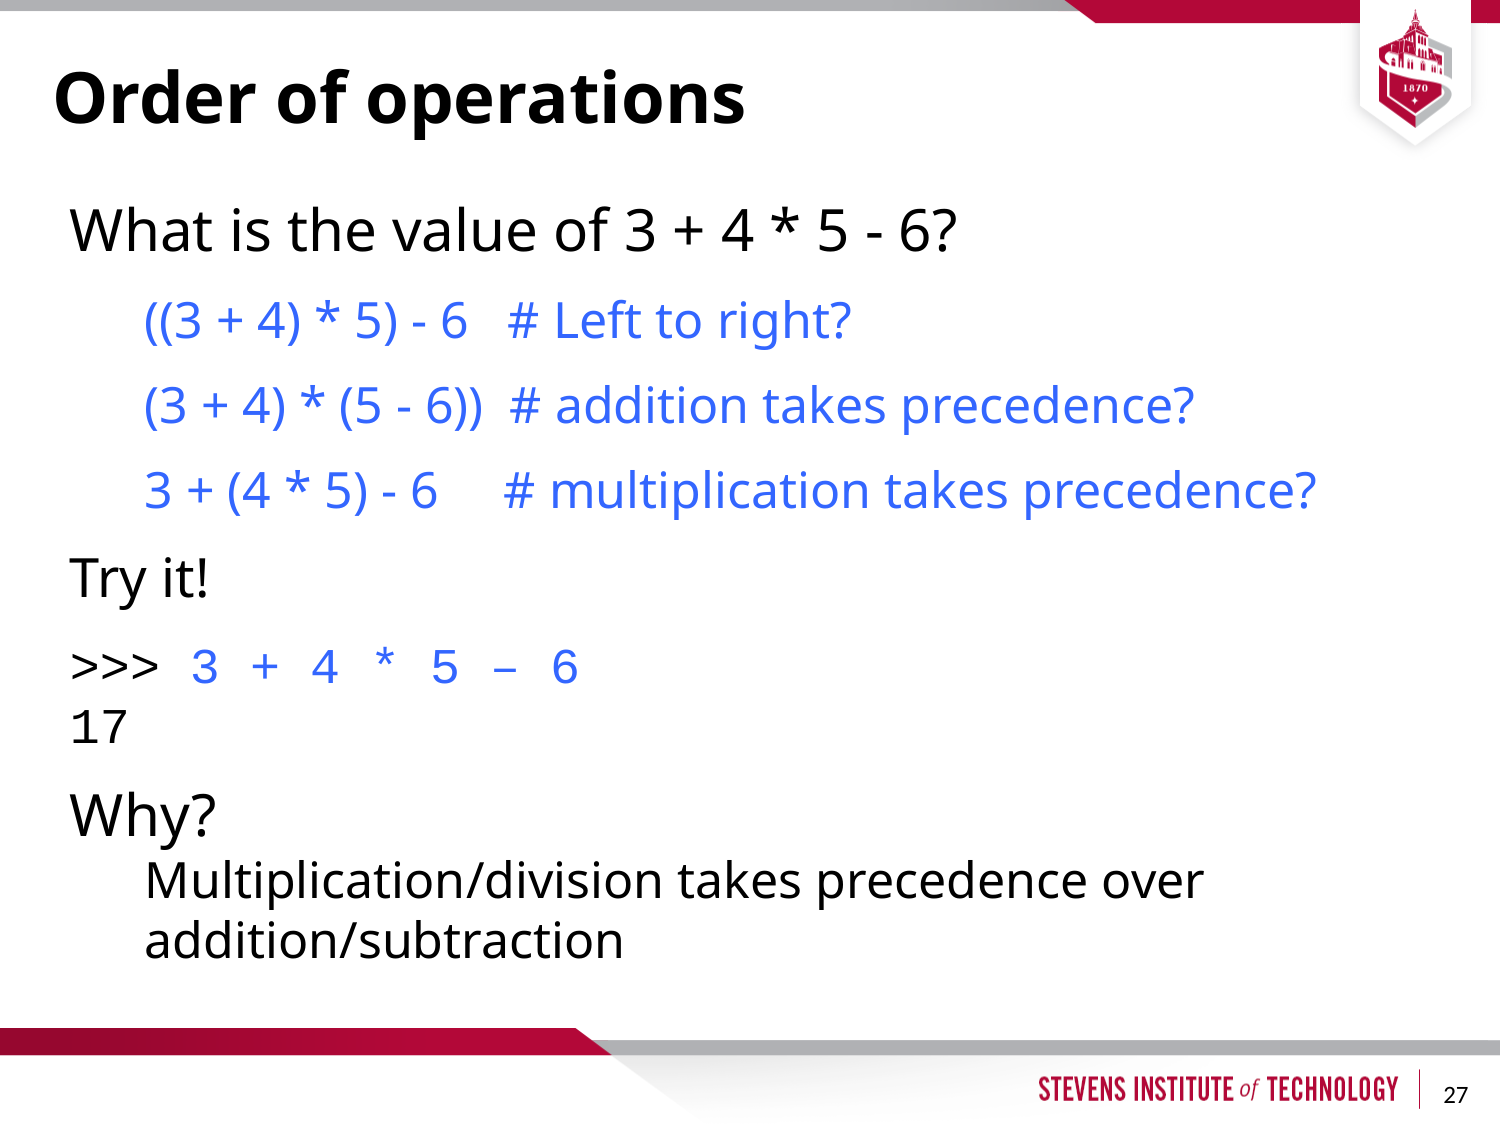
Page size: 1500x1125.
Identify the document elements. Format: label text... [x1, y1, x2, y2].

slide_number 27 [1428, 1071, 1490, 1108]
picture [0, 0, 1500, 160]
title Order of operations [37, 45, 1338, 150]
picture [0, 1028, 1500, 1125]
list What is the value of 3 + 4 * 5 - 6? ((3 + 4) * 5) - 6 # Left to right? (3 + 4) * (5 - 6)) # addition takes precedence? 3 + (4 * 5) - 6 # multiplication takes precedence? Try it! >>> 3 + 4 * 5 – 6 17 Why? Multiplication/division takes precedence over addition/subtraction [55, 186, 1500, 927]
